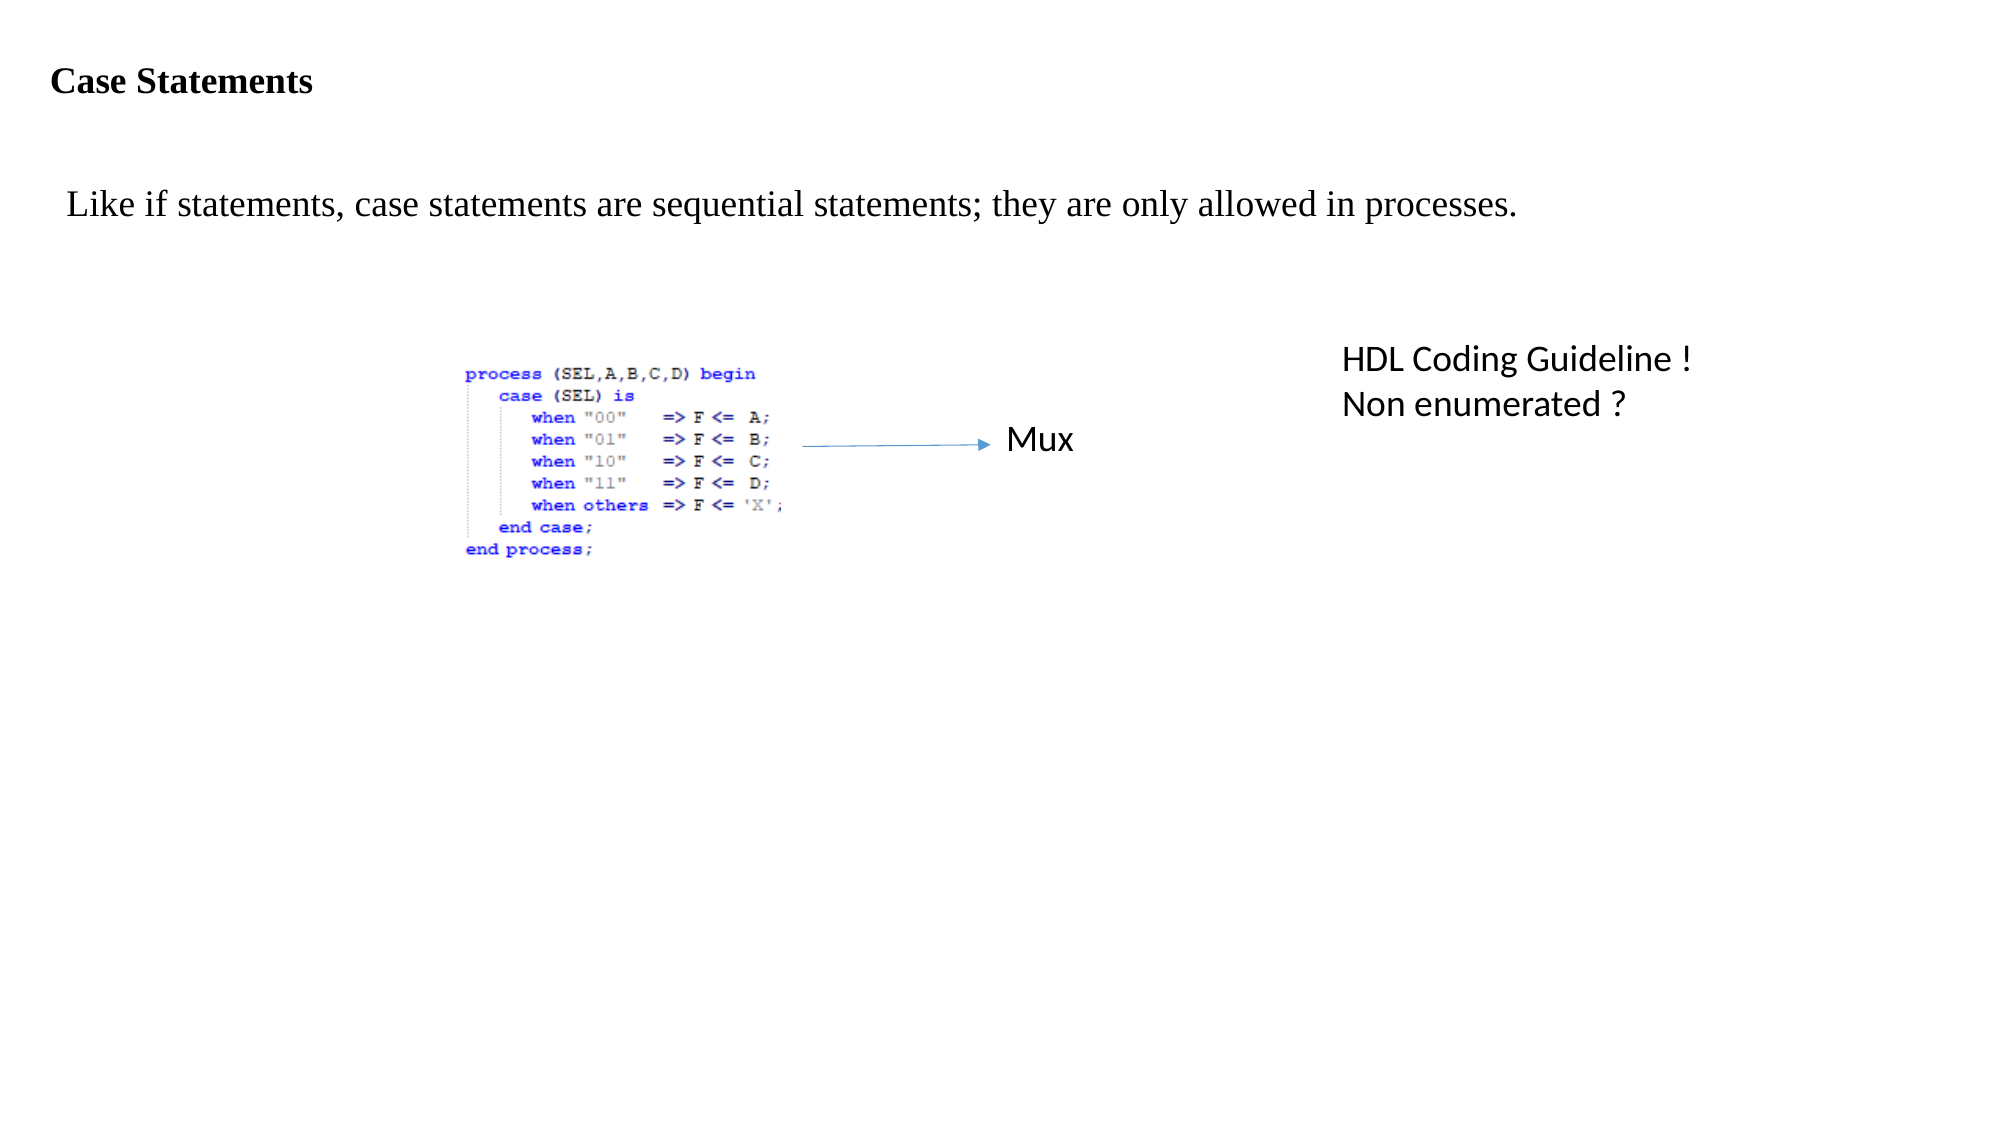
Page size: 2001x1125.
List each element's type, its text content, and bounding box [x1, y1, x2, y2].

text_box HDL Coding Guideline ! Non enumerated ? [1327, 326, 1818, 431]
picture [458, 362, 781, 564]
text_box Like if statements, case statements are sequential statements; they are only allowed in processes. [51, 167, 1711, 231]
text_box Mux [991, 406, 1098, 467]
text_box Case Statements [34, 49, 329, 109]
